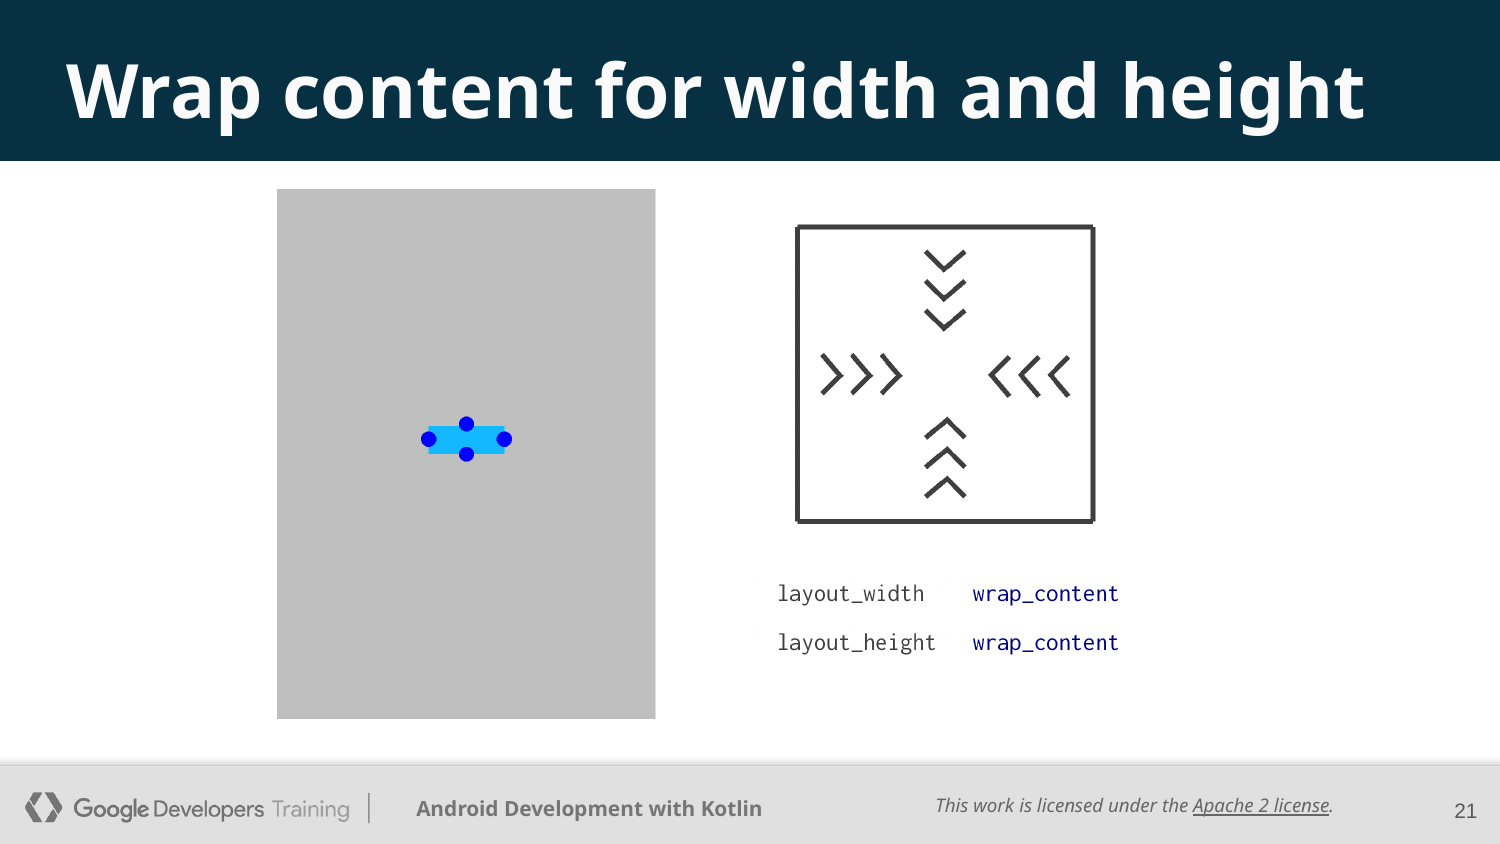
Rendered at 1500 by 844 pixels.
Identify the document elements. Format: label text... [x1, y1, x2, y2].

title Wrap content for width and height [51, 28, 1449, 122]
slide_number 21 [1402, 777, 1493, 842]
picture [0, 161, 1500, 844]
